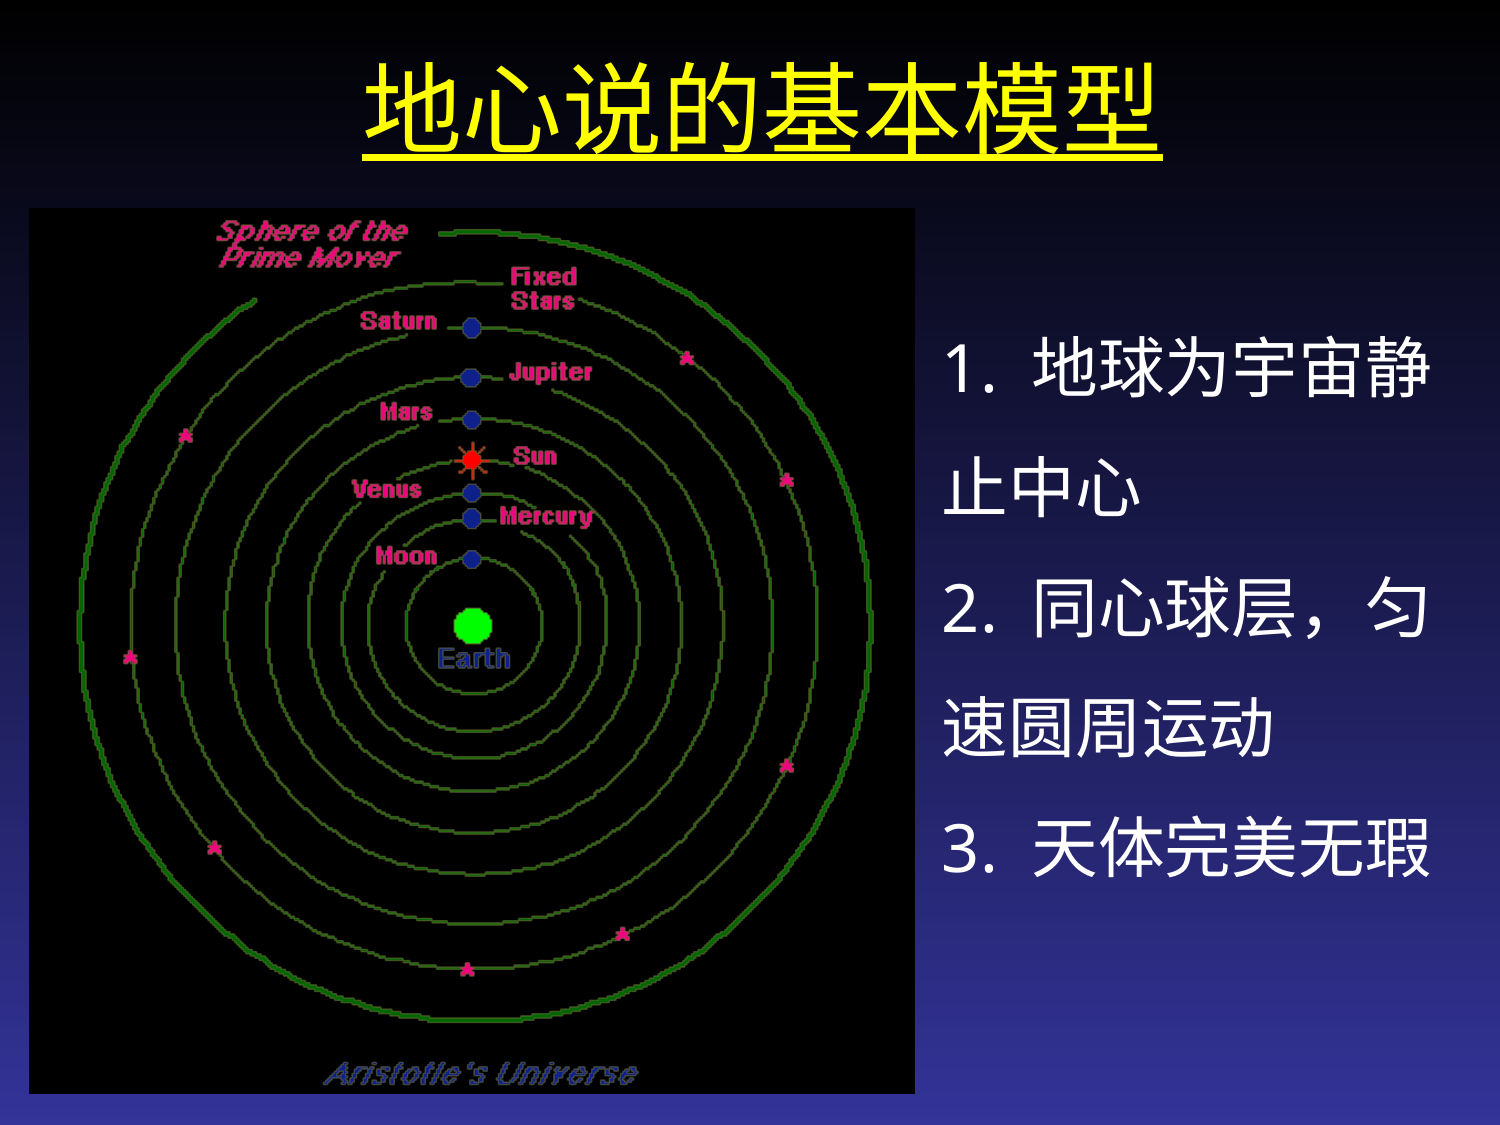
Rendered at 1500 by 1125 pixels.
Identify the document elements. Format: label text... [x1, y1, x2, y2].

title 地心说的基本模型 [62, 50, 1463, 163]
text_box 1. 地球为宇宙静止中心 2. 同心球层，匀速圆周运动 3. 天体完美无瑕 [927, 278, 1463, 894]
picture [29, 208, 916, 1094]
